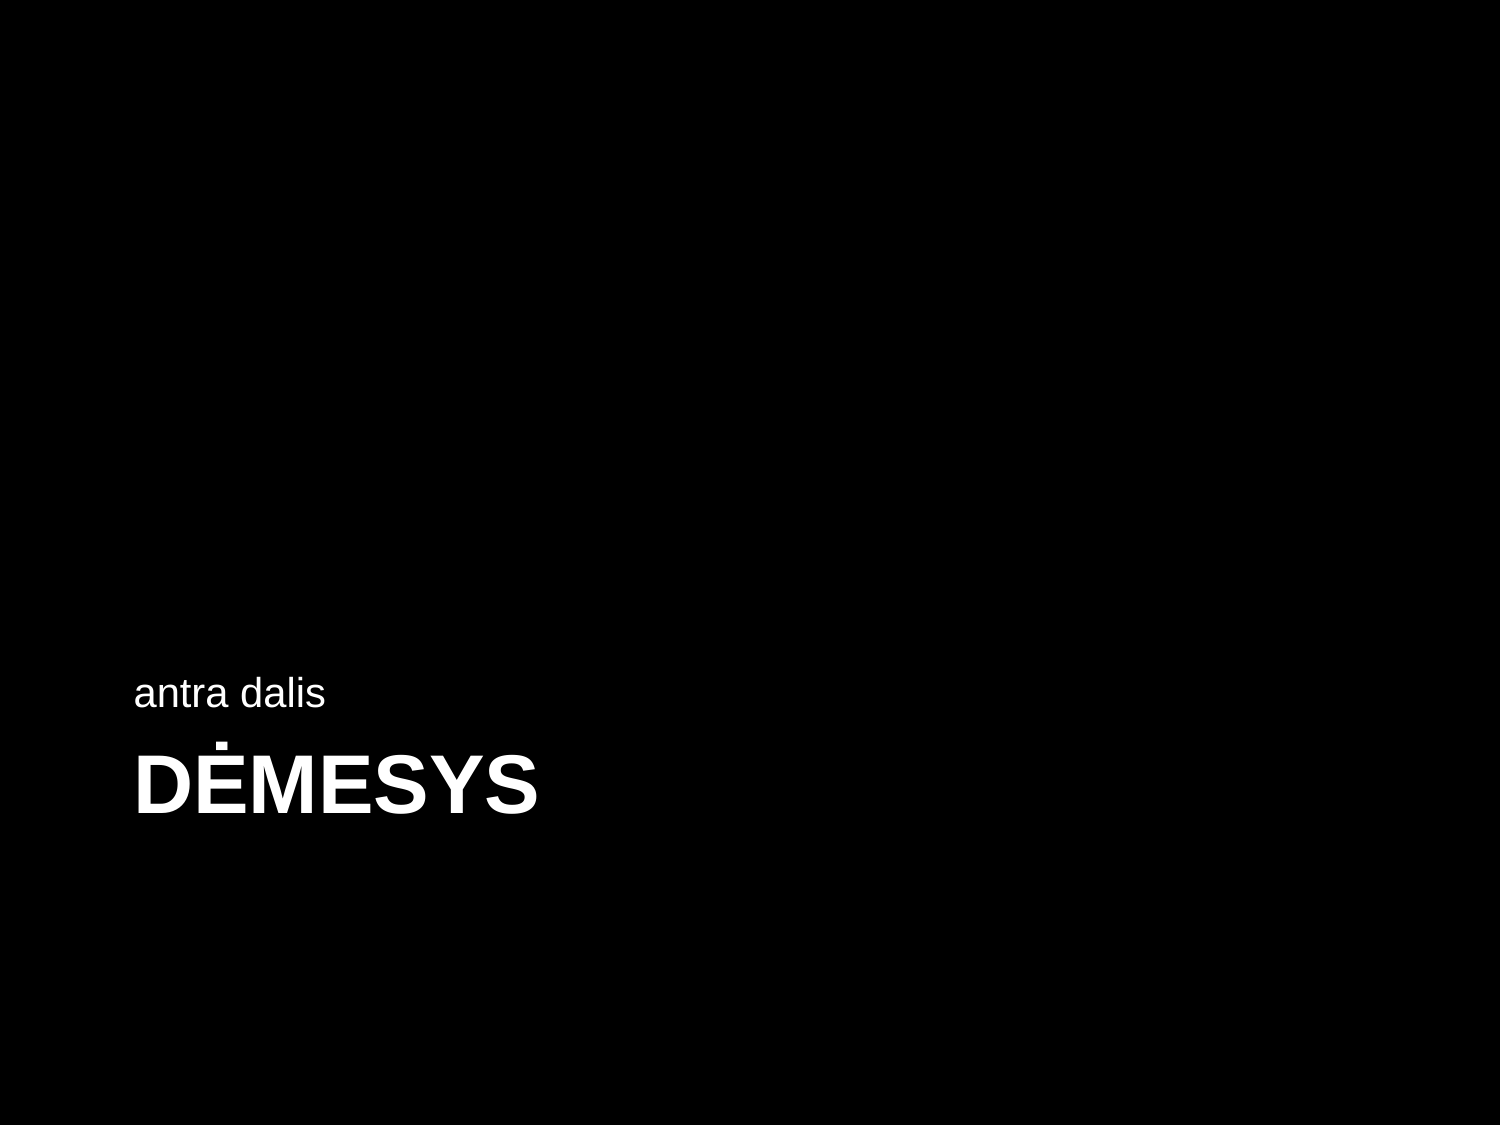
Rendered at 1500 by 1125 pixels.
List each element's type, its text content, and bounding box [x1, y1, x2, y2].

list antra dalis [118, 476, 1394, 723]
title dėmesys [118, 723, 1394, 947]
